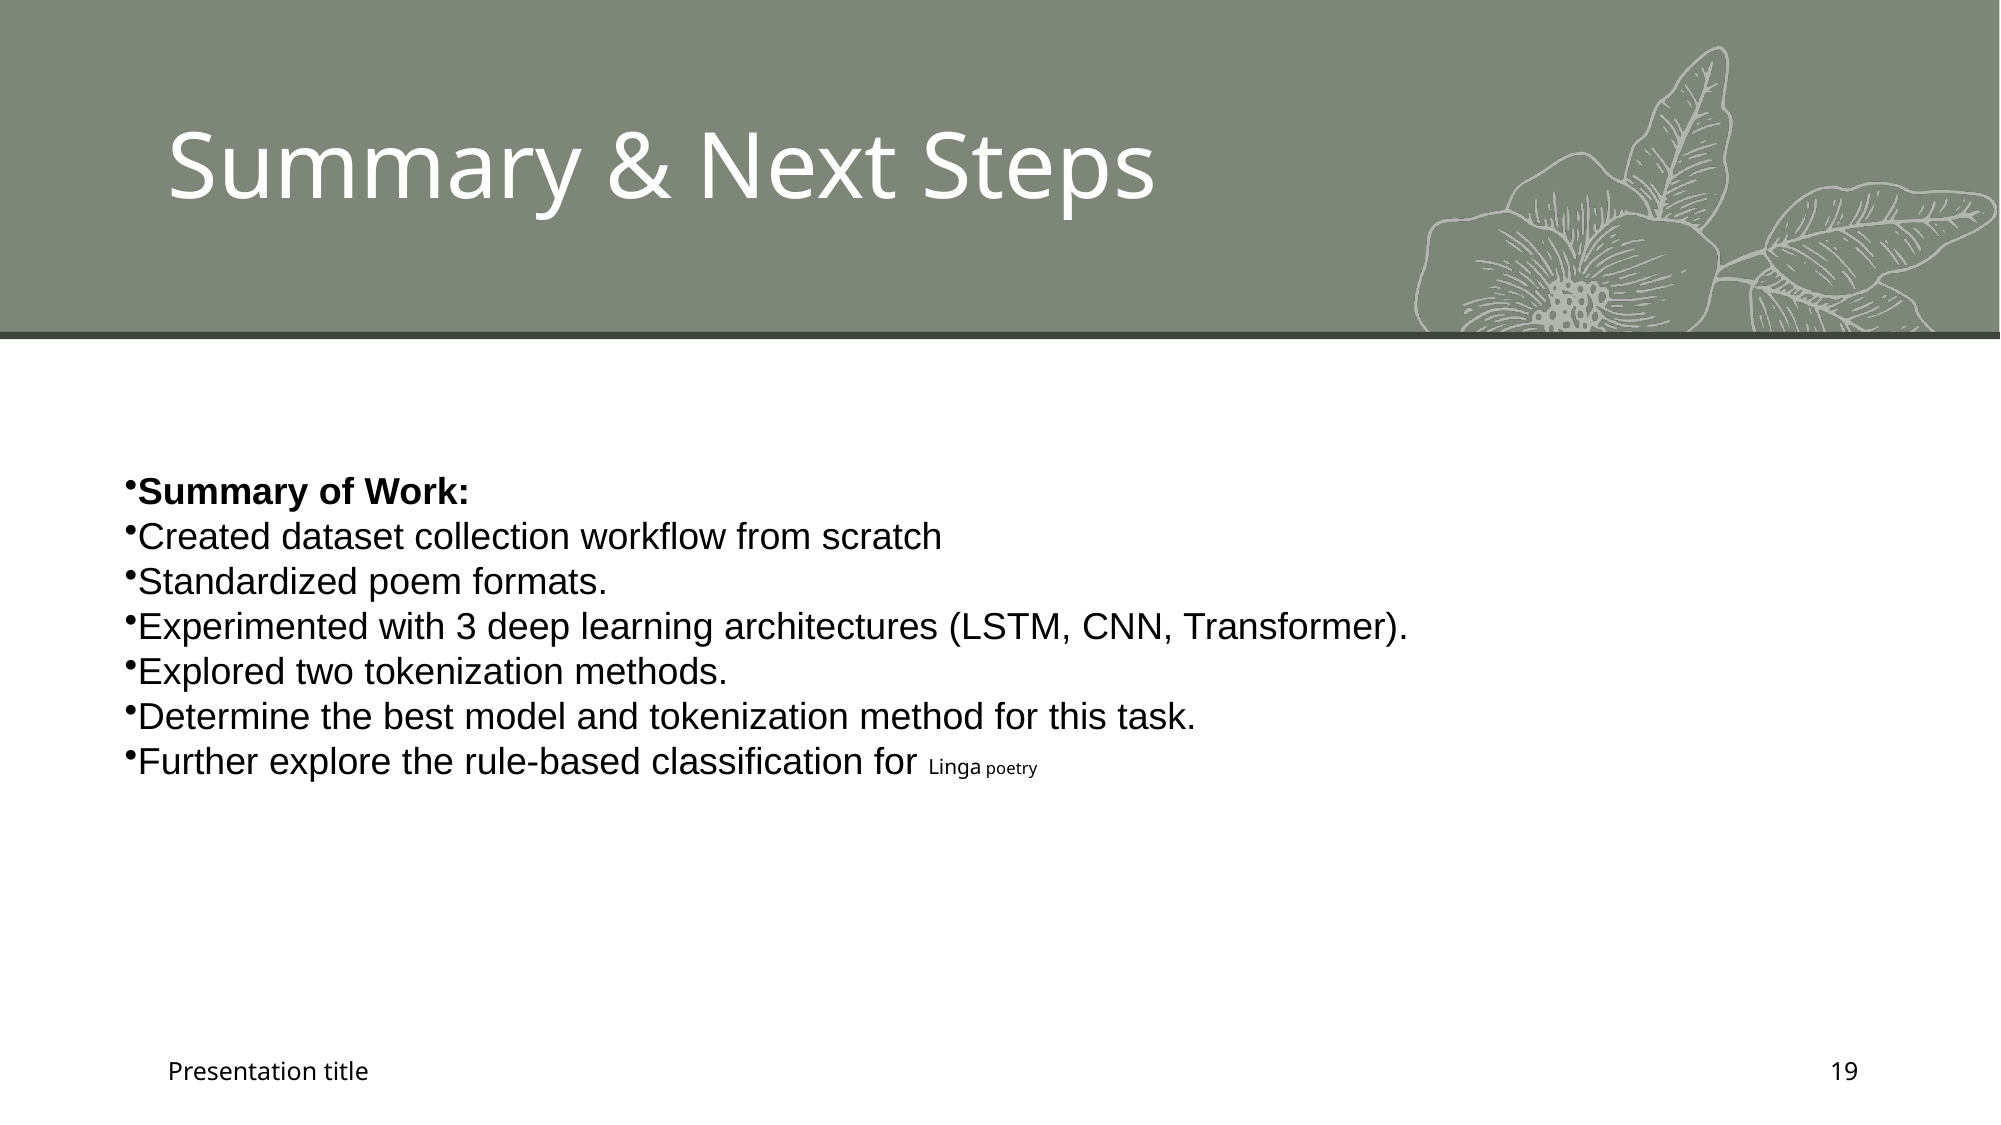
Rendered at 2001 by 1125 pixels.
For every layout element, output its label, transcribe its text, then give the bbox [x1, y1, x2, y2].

picture [1389, 21, 2001, 336]
slide_number 19 [1744, 1042, 1874, 1103]
footer Presentation title [153, 1042, 828, 1103]
list Summary of Work: Created dataset collection workflow from scratch Standardized poem formats. Experimented with 3 deep learning architectures (LSTM, CNN, Transformer). Explored two tokenization methods. Determine the best model and tokenization method for this task. Further explore the rule-based classification for Linga poetry [109, 320, 1716, 974]
title Summary & Next Steps [153, 37, 1716, 300]
